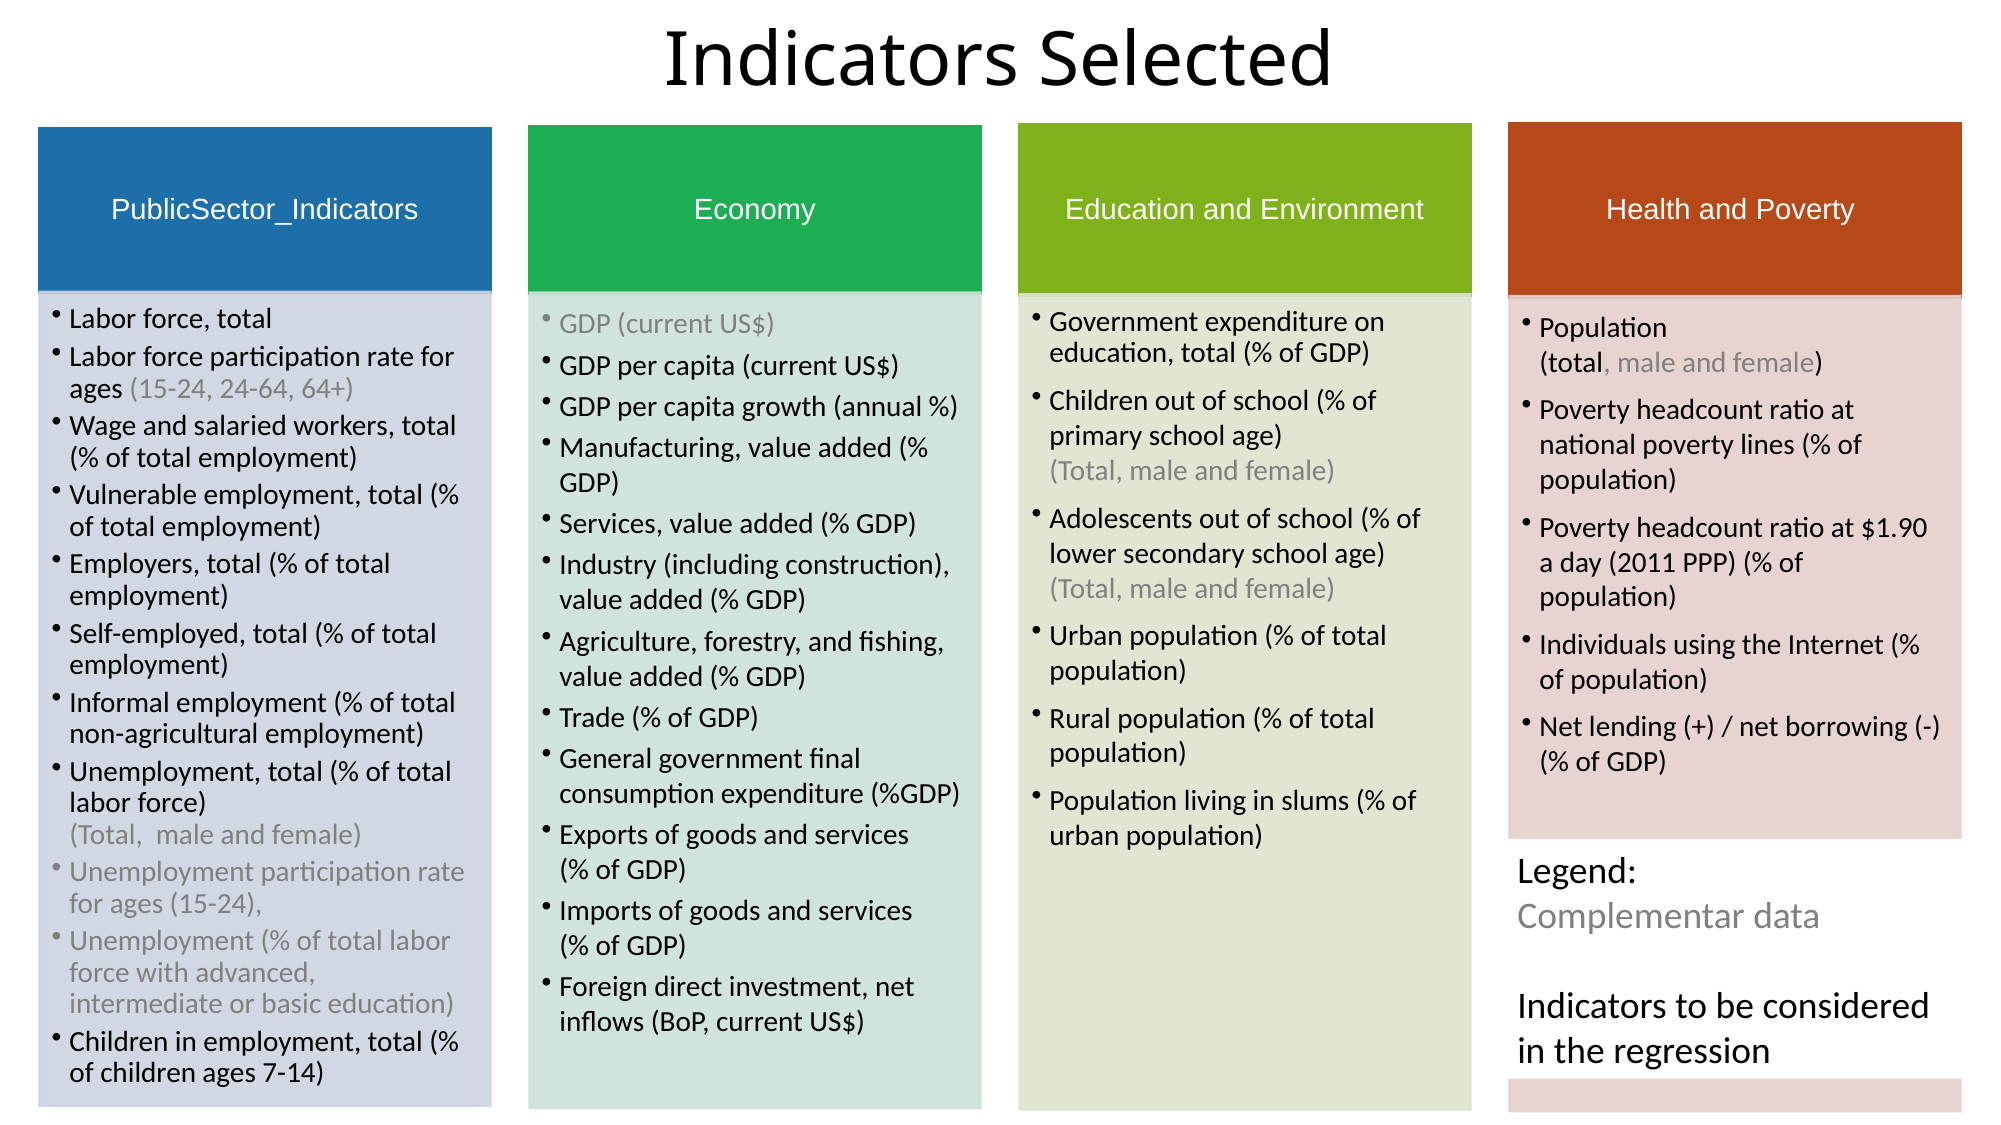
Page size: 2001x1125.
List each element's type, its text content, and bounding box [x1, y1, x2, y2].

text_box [37, 169, 1963, 1065]
title Indicators Selected [0, 2, 2000, 120]
text_box Legend: Complementar data Indicators to be considered in the regression [1502, 838, 1970, 1079]
